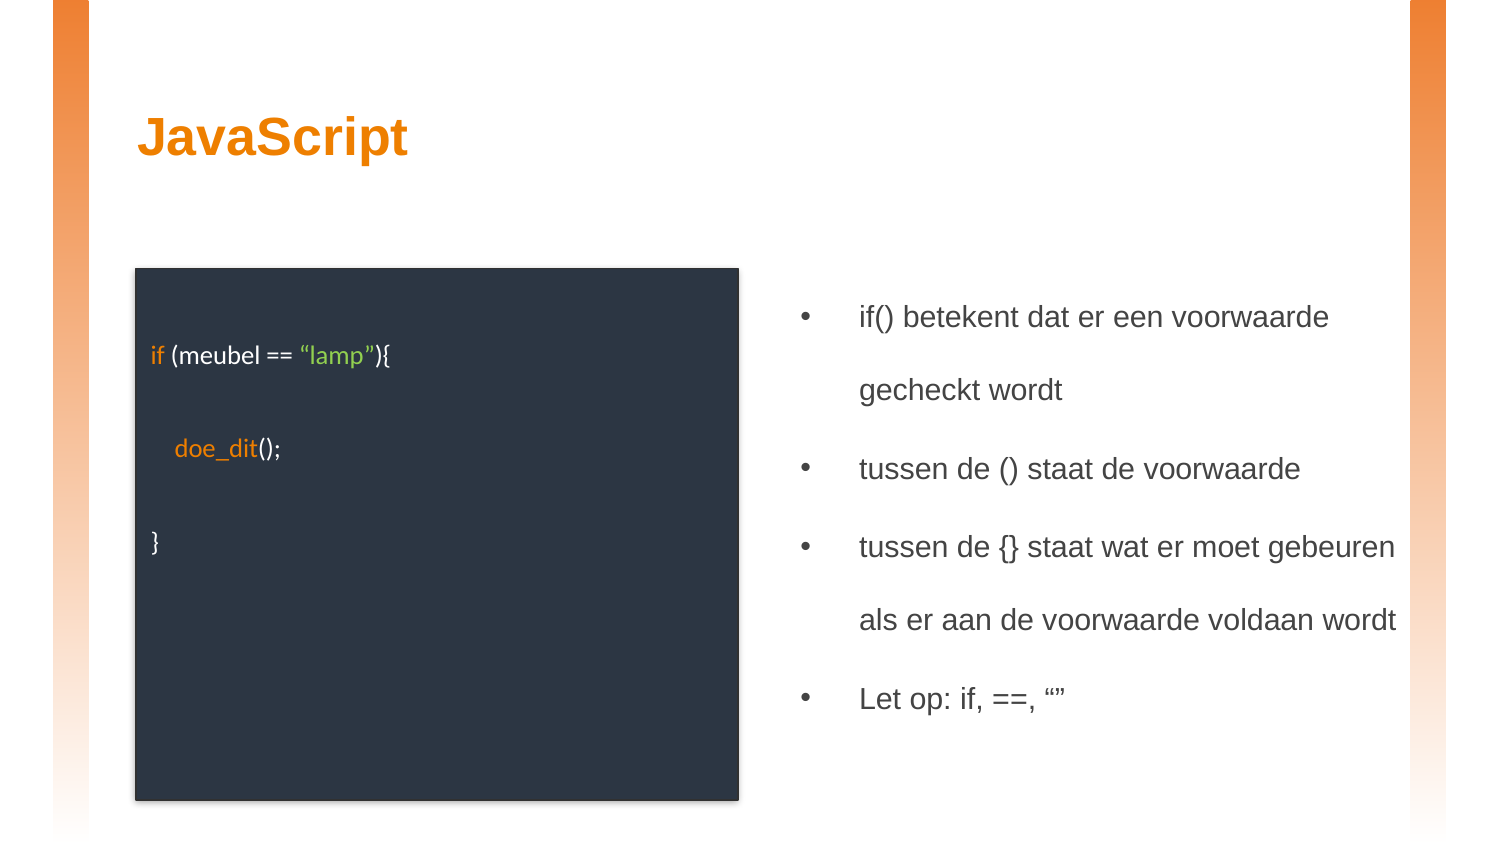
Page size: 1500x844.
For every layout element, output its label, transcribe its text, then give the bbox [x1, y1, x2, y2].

title JavaScript [122, 94, 1400, 174]
list if() betekent dat er een voorwaarde gecheckt wordt tussen de () staat de voorwaarde tussen de {} staat wat er moet gebeuren als er aan de voorwaarde voldaan wordt Let op: if, ==, “” [785, 253, 1412, 759]
text_box if (meubel == “lamp”){ doe_dit(); } [135, 268, 739, 801]
